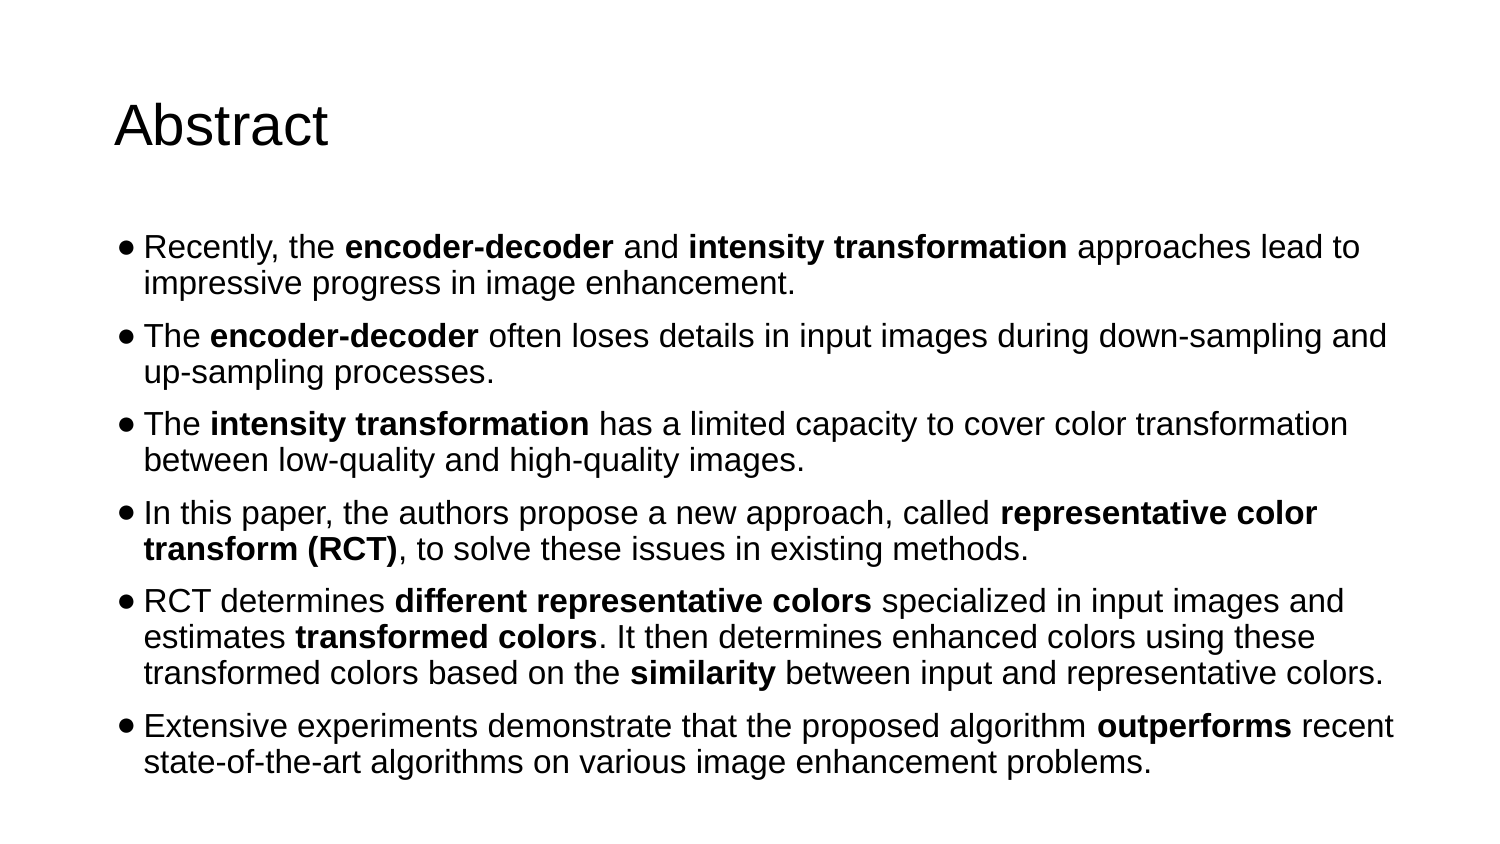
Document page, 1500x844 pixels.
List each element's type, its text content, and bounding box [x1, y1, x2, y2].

title Abstract [103, 44, 1397, 208]
list Recently, the encoder-decoder and intensity transformation approaches lead to impressive progress in image enhancement. The encoder-decoder often loses details in input images during down-sampling and up-sampling processes. The intensity transformation has a limited capacity to cover color transformation between low-quality and high-quality images. In this paper, the authors propose a new approach, called representative color transform (RCT), to solve these issues in existing methods. RCT determines different representative colors specialized in input images and estimates transformed colors. It then determines enhanced colors using these transformed colors based on the similarity between input and representative colors. Extensive experiments demonstrate that the proposed algorithm outperforms recent state-of-the-art algorithms on various image enhancement problems. [103, 224, 1450, 760]
